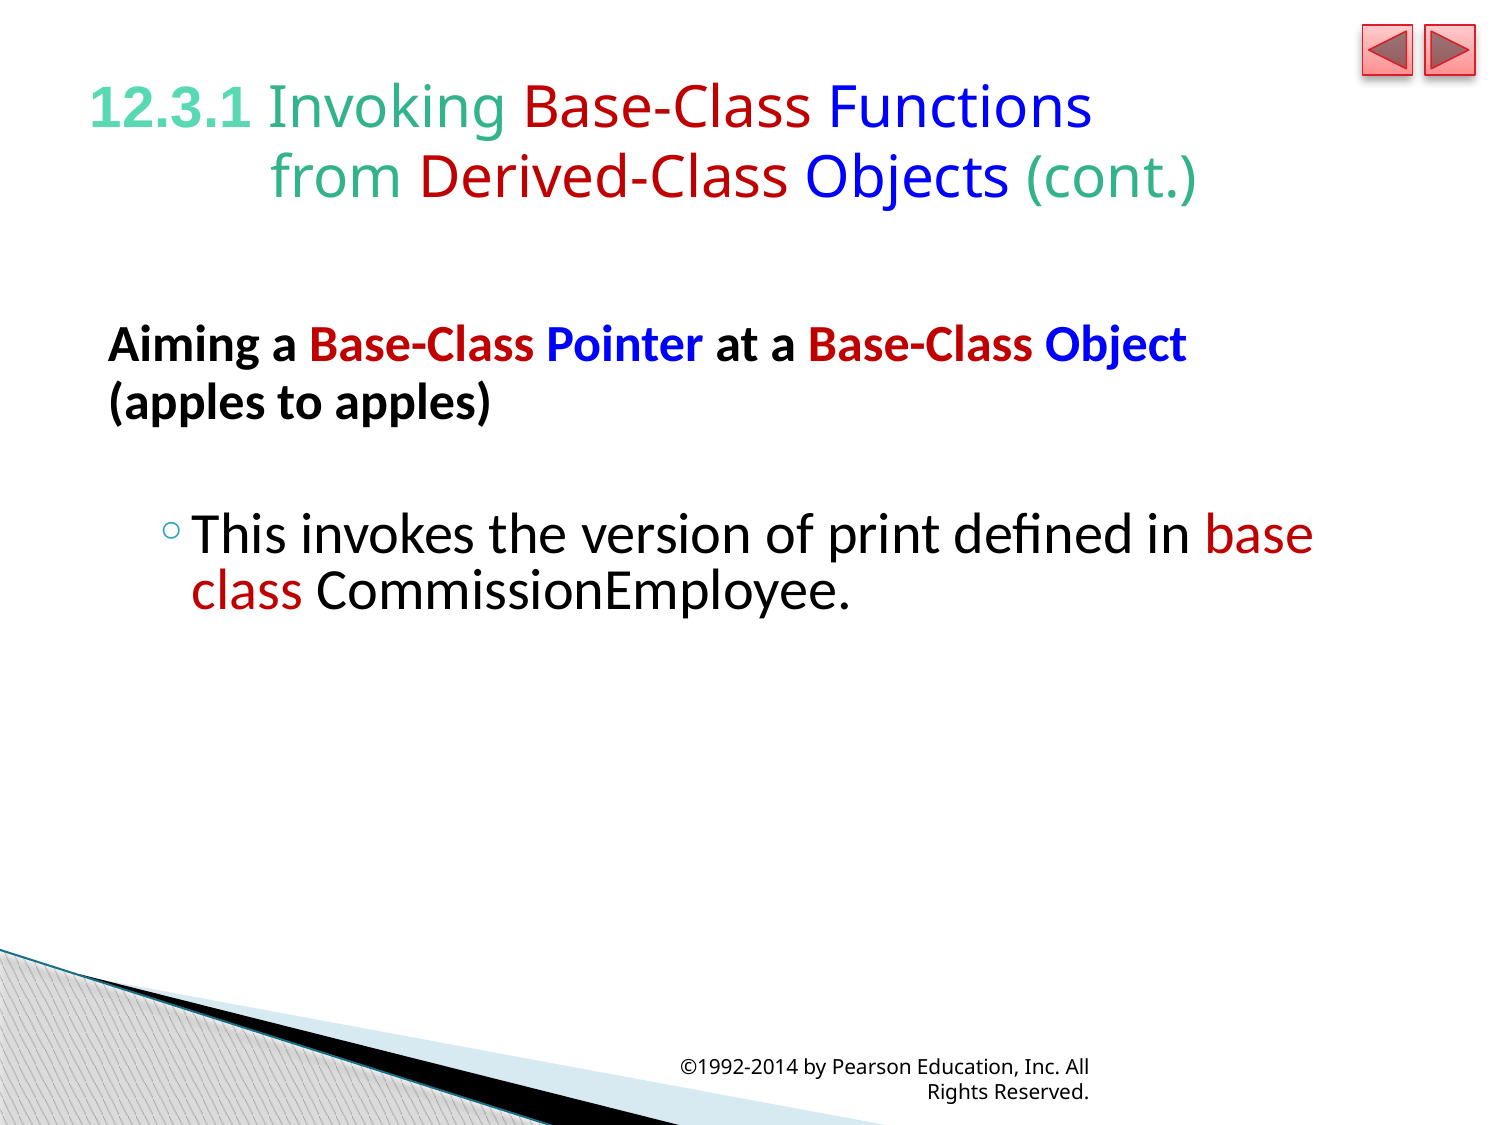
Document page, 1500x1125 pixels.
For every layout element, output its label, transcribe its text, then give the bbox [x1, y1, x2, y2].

list Aiming a Base-Class Pointer at a Base-Class Object (apples to apples) This invokes the version of print defined in base class CommissionEmployee. [75, 242, 1425, 986]
footer ©1992-2014 by Pearson Education, Inc. All Rights Reserved. [650, 1051, 1105, 1112]
title 12.3.1 Invoking Base-Class Functions from Derived-Class Objects (cont.) [75, 45, 1425, 233]
